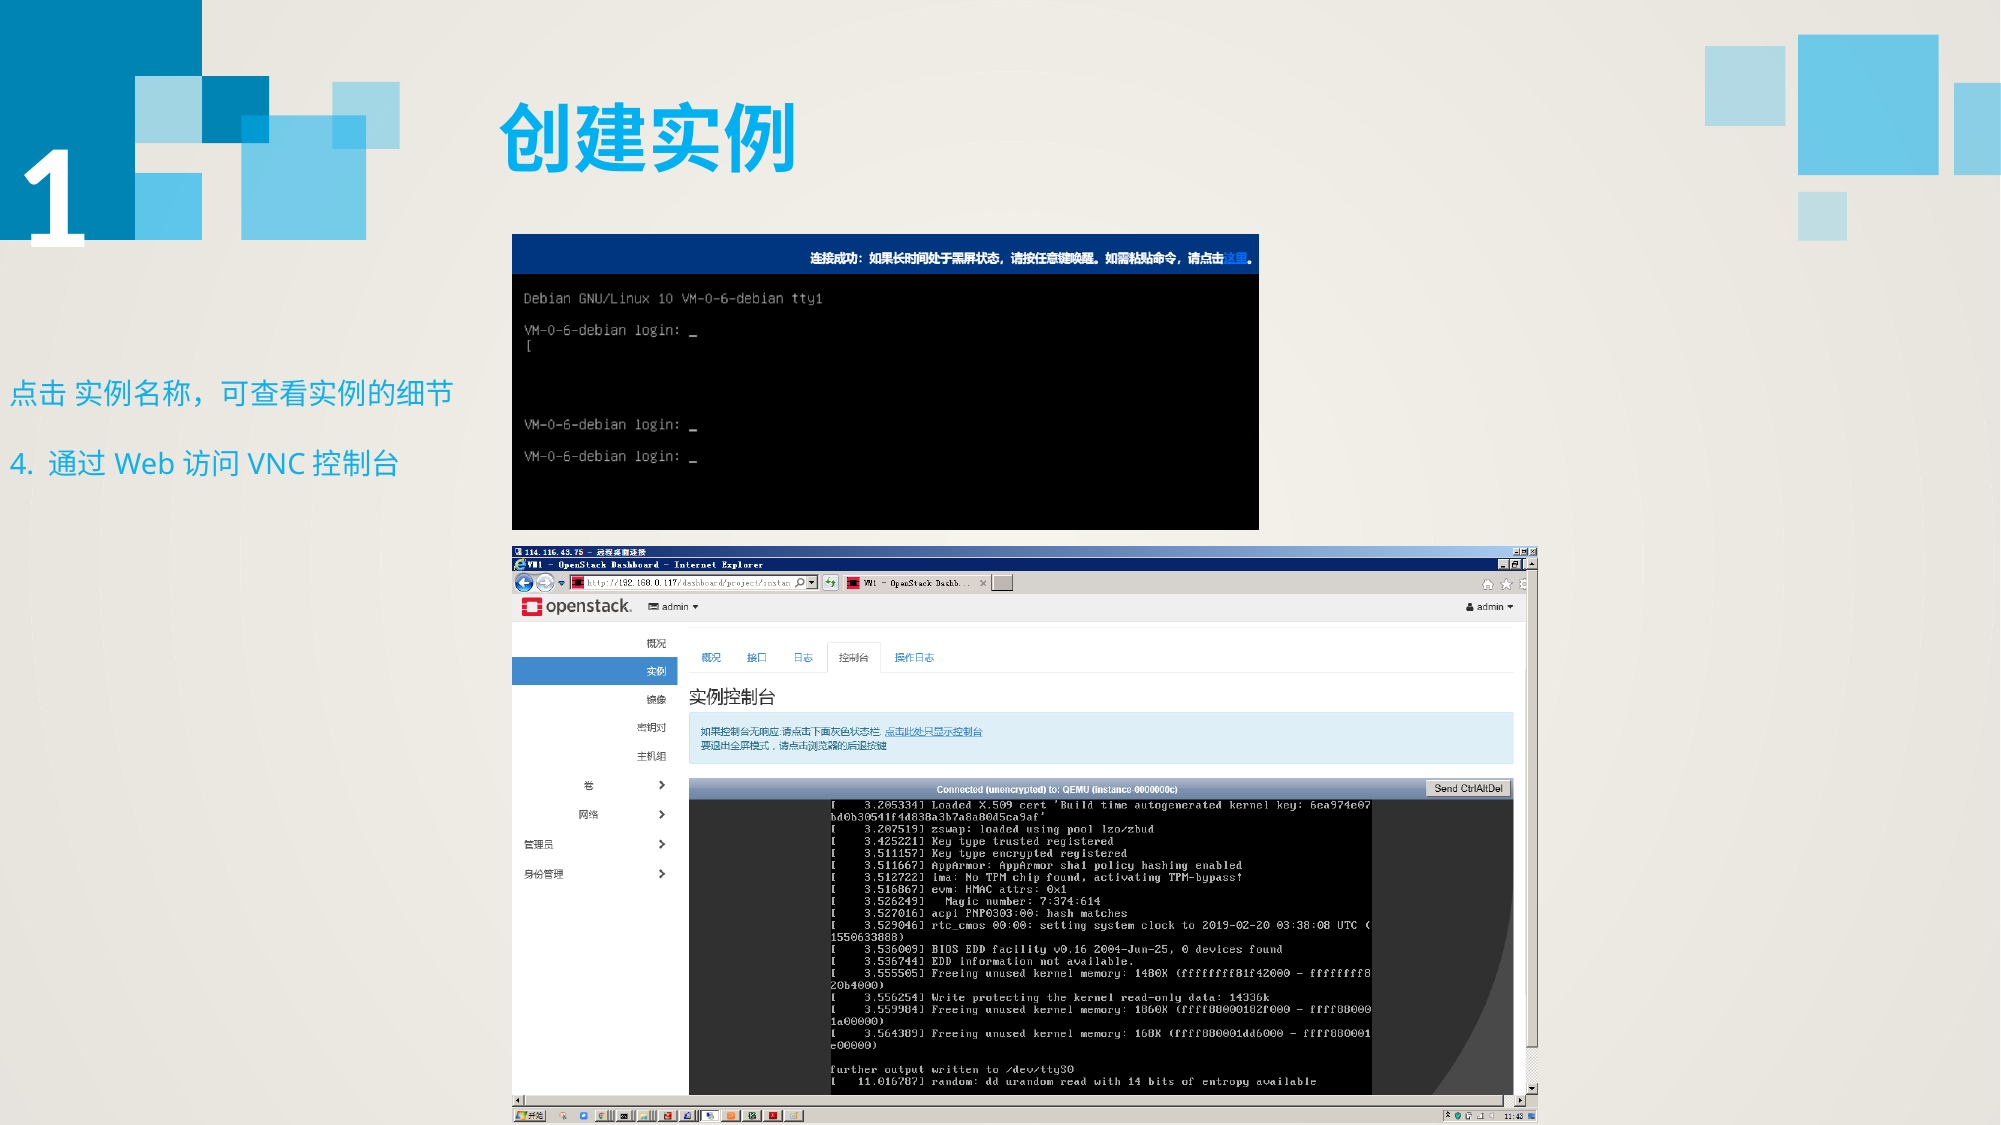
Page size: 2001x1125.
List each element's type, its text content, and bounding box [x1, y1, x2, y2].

list 点击 实例名称，可查看实例的细节 4. 通过Web访问VNC控制台 [0, 368, 742, 757]
list 1 [0, 36, 111, 288]
picture [512, 545, 1539, 1124]
list 创建实例 [483, 56, 1134, 190]
picture [512, 234, 1259, 530]
